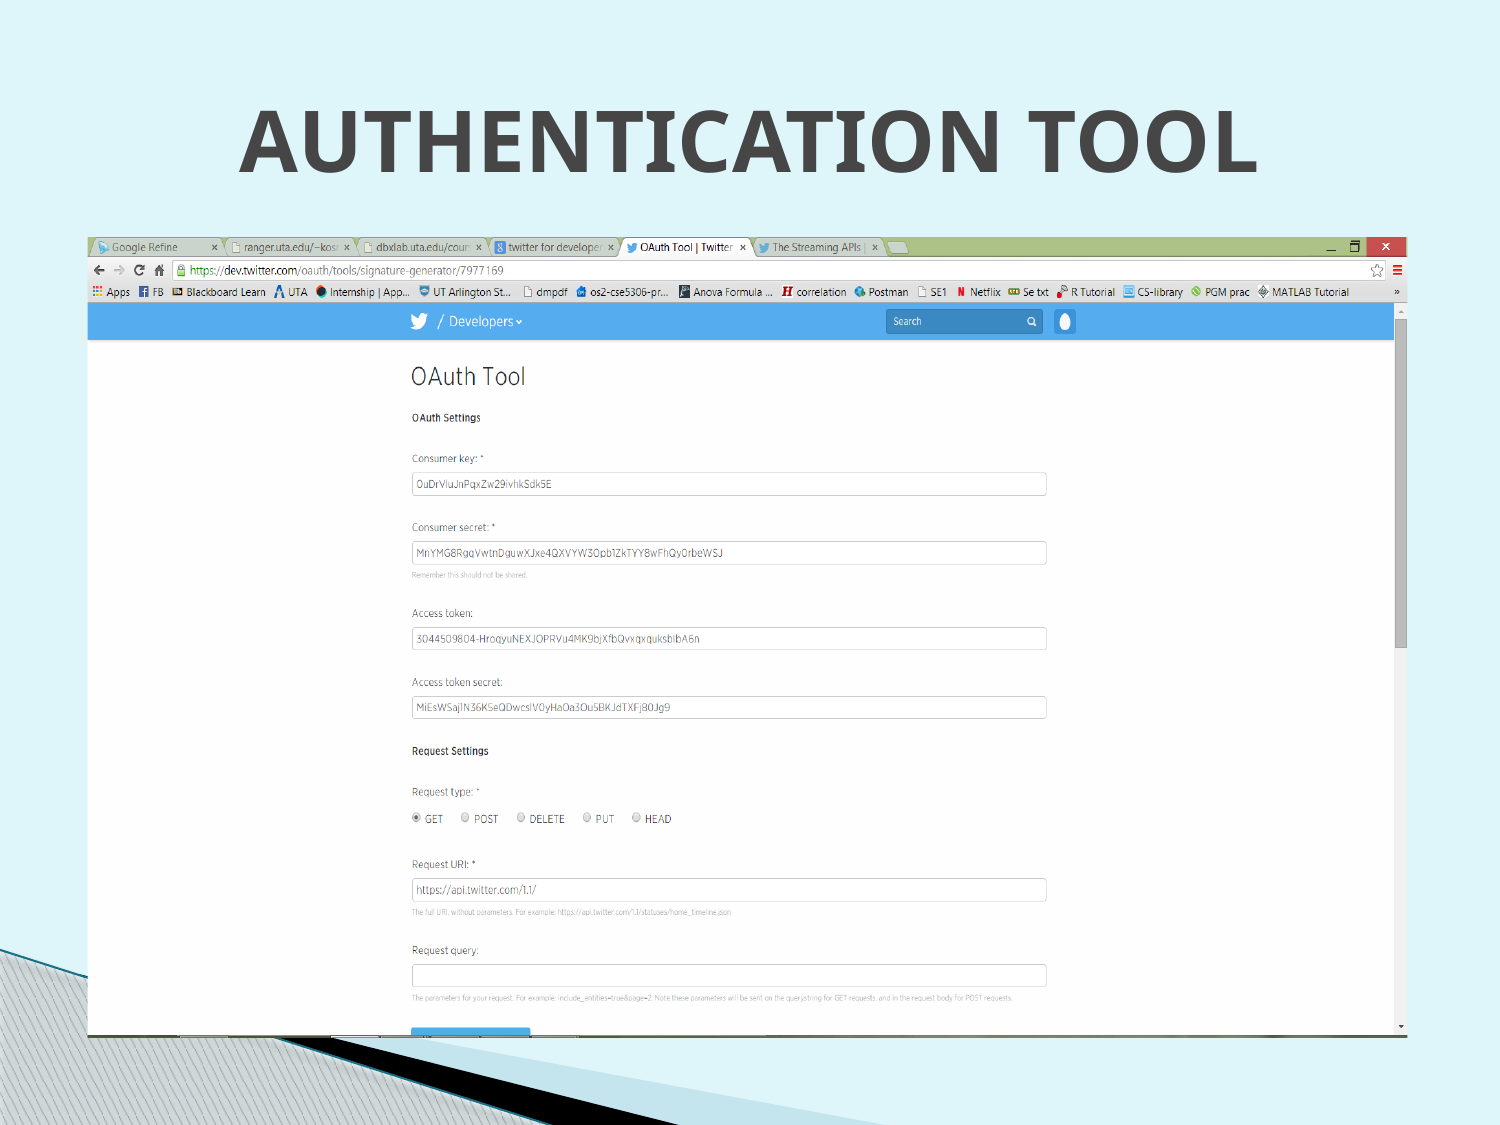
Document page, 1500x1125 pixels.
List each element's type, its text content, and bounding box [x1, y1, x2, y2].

title AUTHENTICATION TOOL [75, 45, 1425, 233]
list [87, 237, 1408, 1038]
